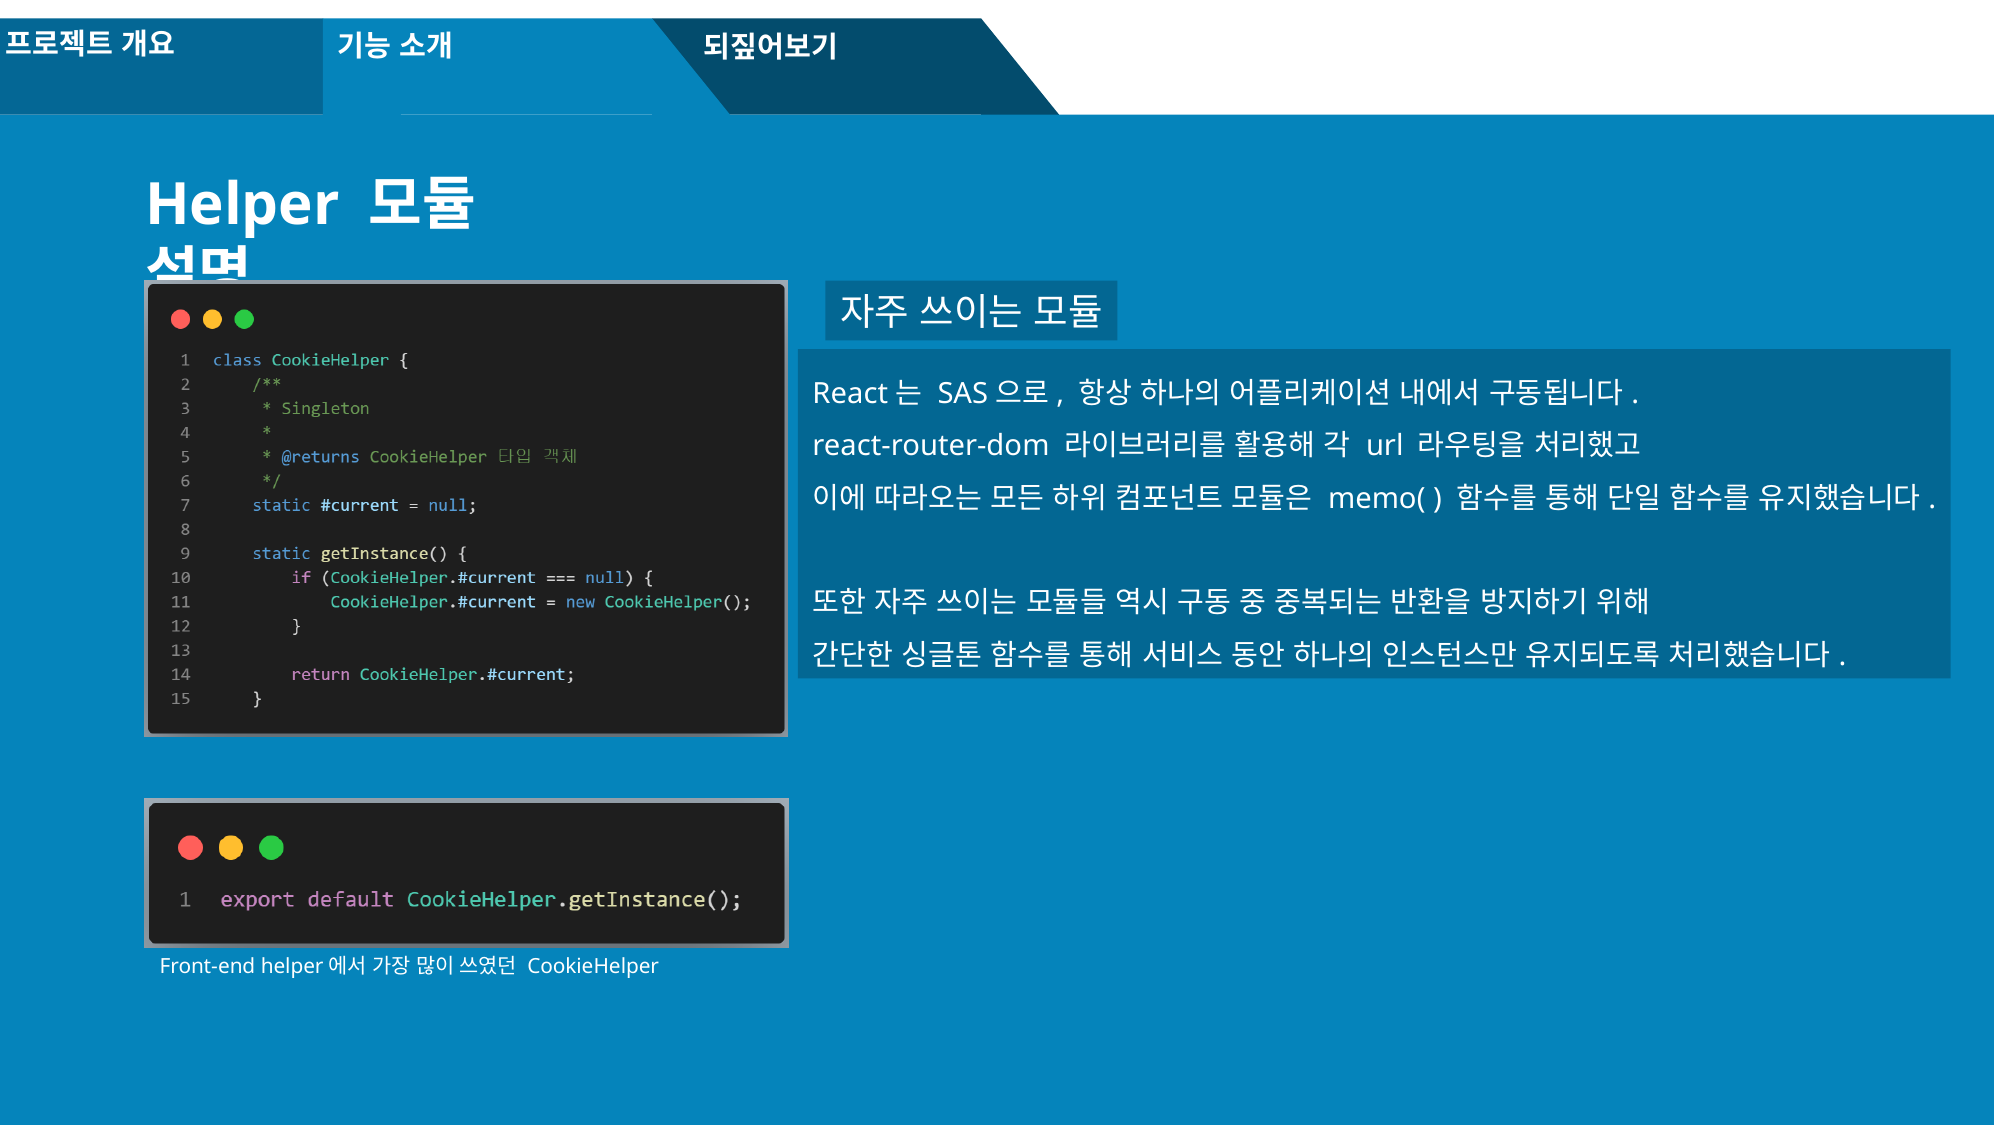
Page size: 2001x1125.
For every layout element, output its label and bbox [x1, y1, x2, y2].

picture [145, 799, 788, 947]
text_box [830, 280, 1918, 676]
text_box [0, 18, 1994, 1125]
picture [145, 280, 787, 736]
